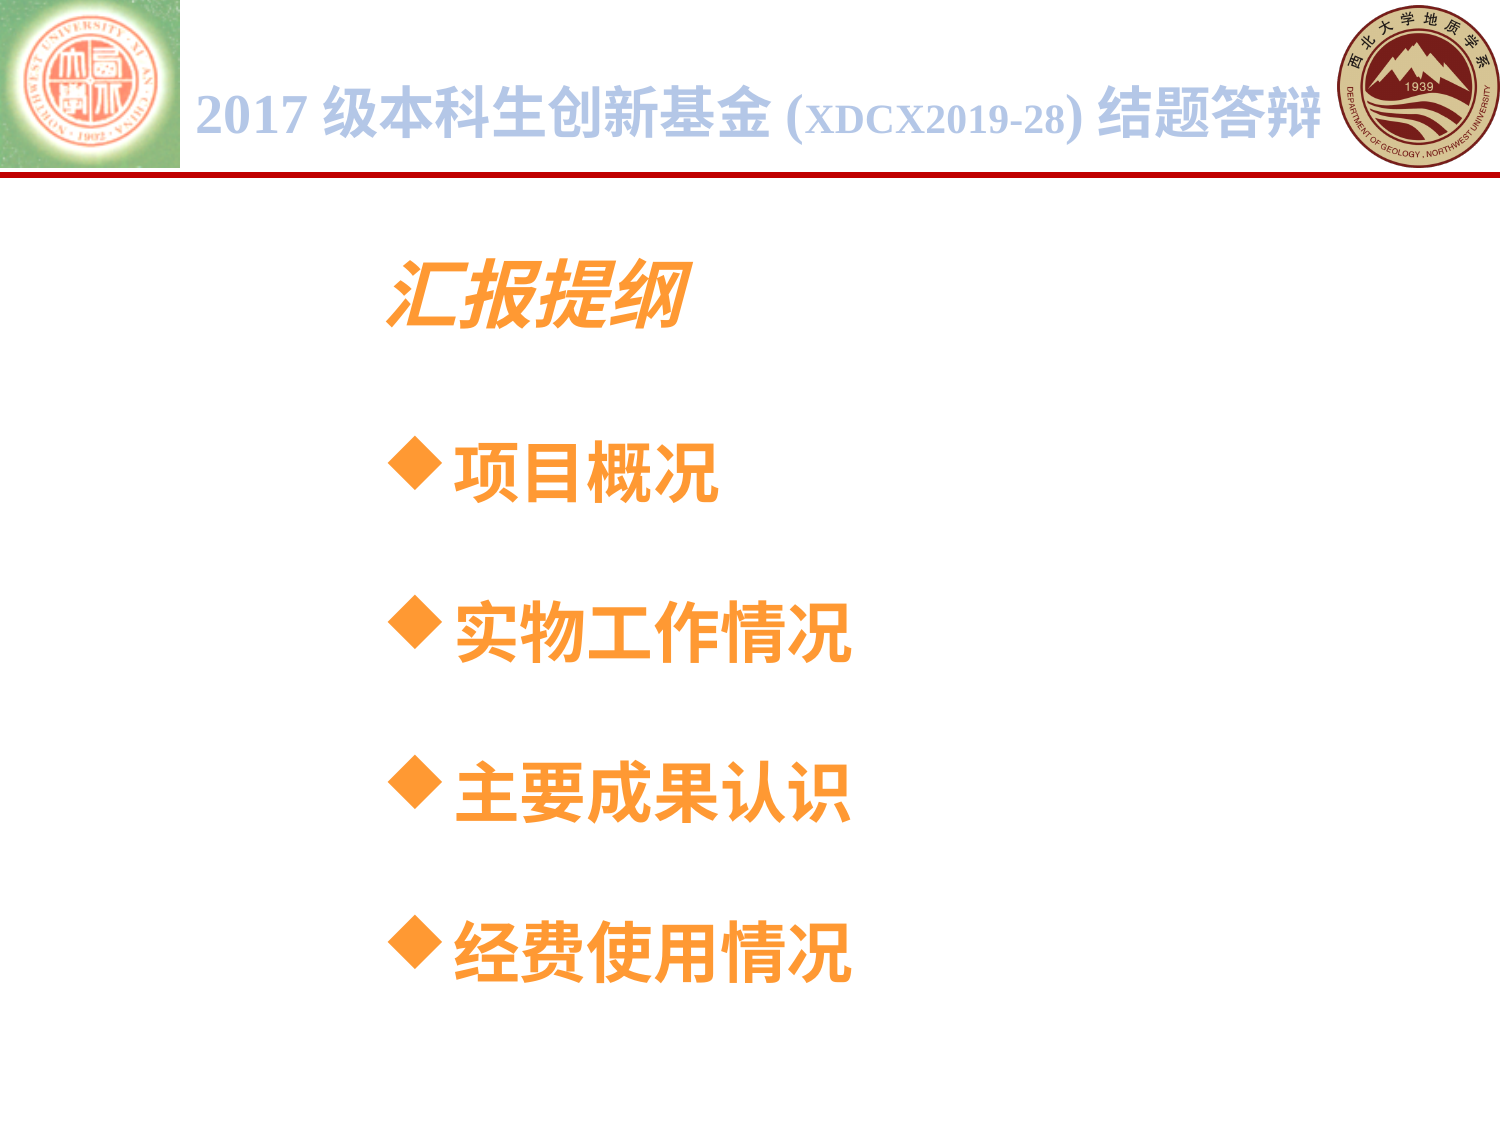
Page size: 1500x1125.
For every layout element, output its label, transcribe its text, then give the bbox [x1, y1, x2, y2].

text_box 2017级本科生创新基金(XDCX2019-28)结题答辩 [180, 56, 1337, 153]
picture [0, 0, 180, 168]
picture [1337, 5, 1500, 168]
text_box 汇报提纲 [368, 239, 855, 345]
text_box 项目概况 实物工作情况 主要成果认识 经费使用情况 [367, 343, 1166, 1004]
